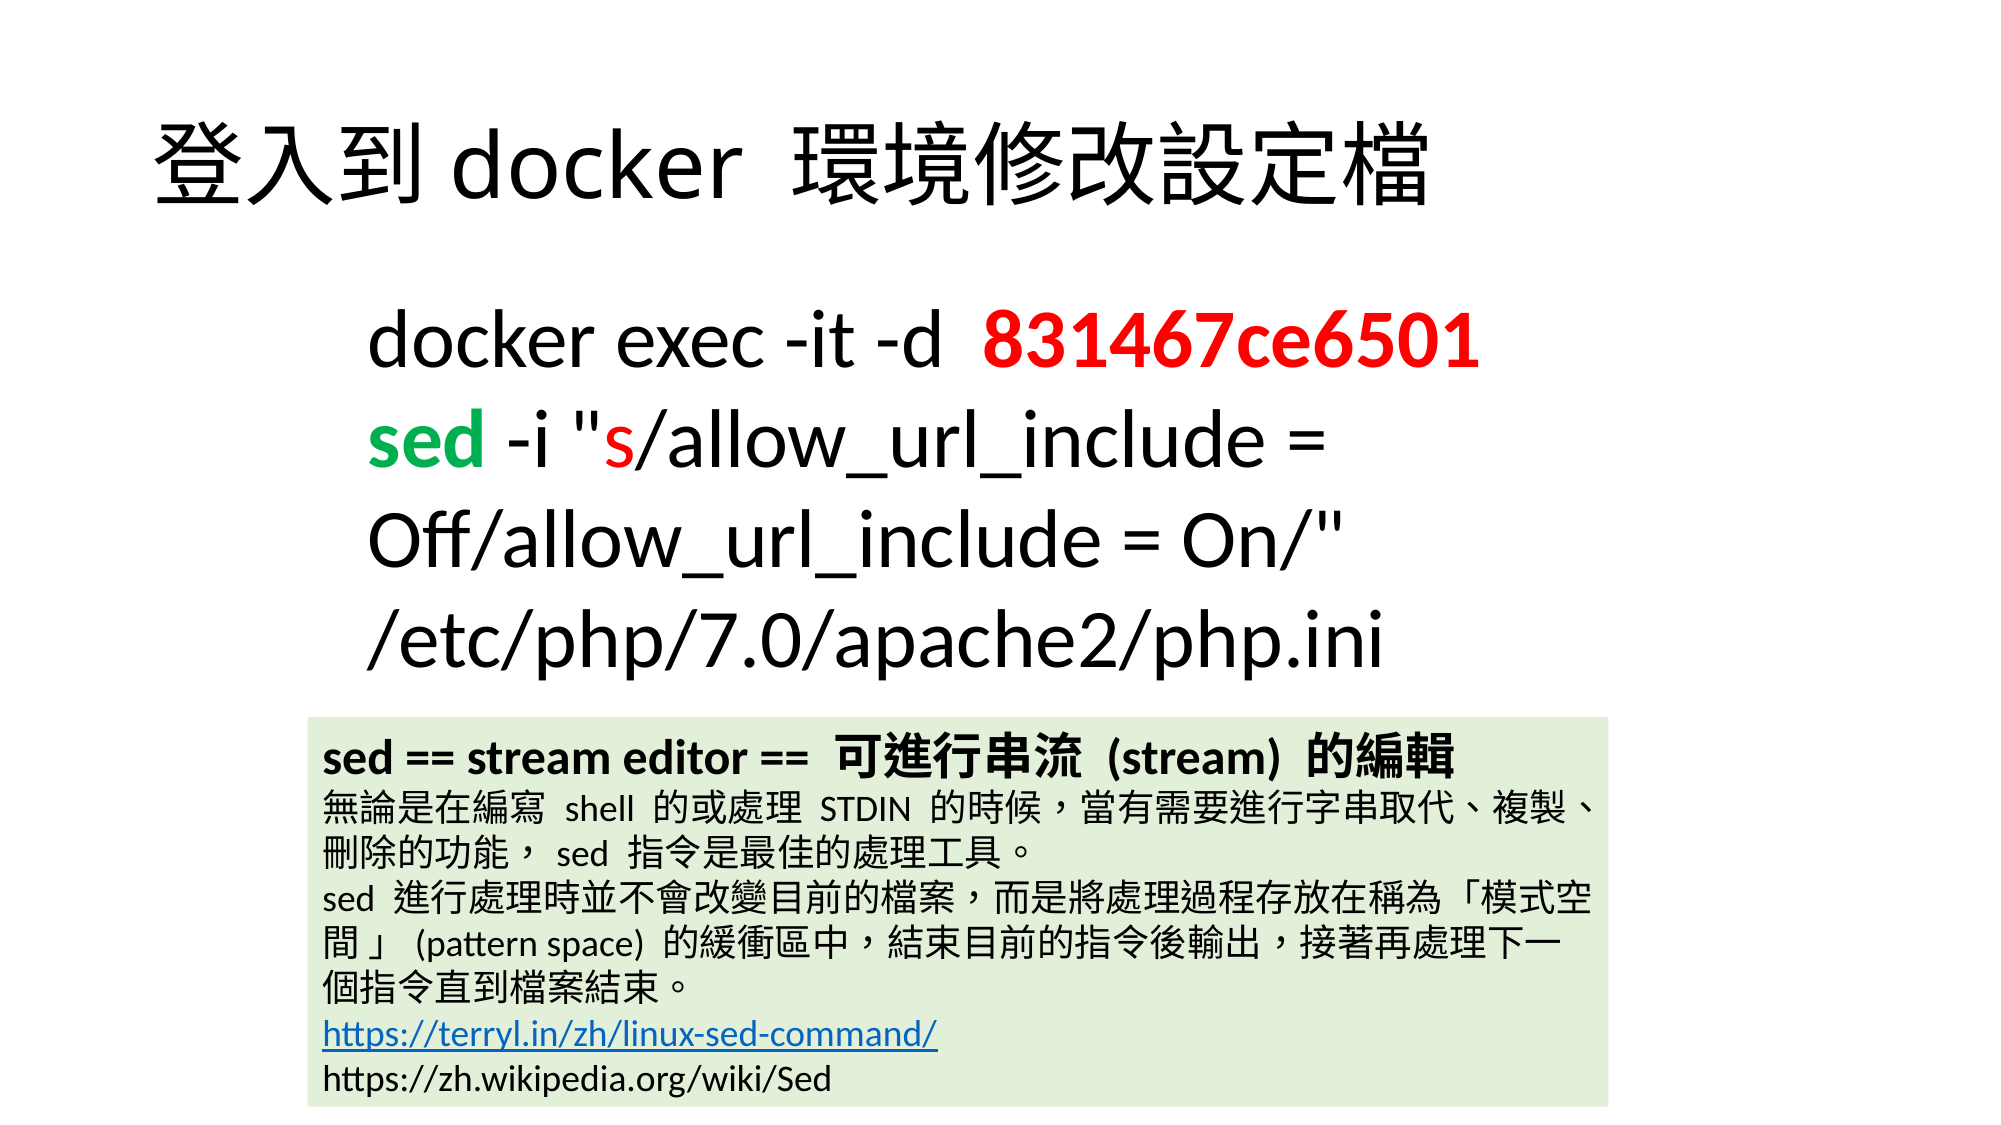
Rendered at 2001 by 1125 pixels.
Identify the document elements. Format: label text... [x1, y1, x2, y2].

title 登入到docker 環境修改設定檔 [137, 59, 1863, 278]
text_box docker exec -it -d 831467ce6501 sed -i "s/allow_url_include = Off/allow_url_include = On/" /etc/php/7.0/apache2/php.ini [353, 277, 1634, 692]
text_box sed == stream editor == 可進行串流 (stream) 的編輯 無論是在編寫 shell 的或處理 STDIN 的時候，當有需要進行字串取代、複製、刪除的功能，sed 指令是最佳的處理工具。 sed 進行處理時並不會改變目前的檔案，而是將處理過程存放在稱為「模式空間 」(pattern space) 的緩衝區中，結束目前的指令後輸出，接著再處理下一個指令直到檔案結束。 https://terryl.in/zh/linux-sed-command/ https://zh.wikipedia.org/wiki/Sed [307, 716, 1609, 1107]
